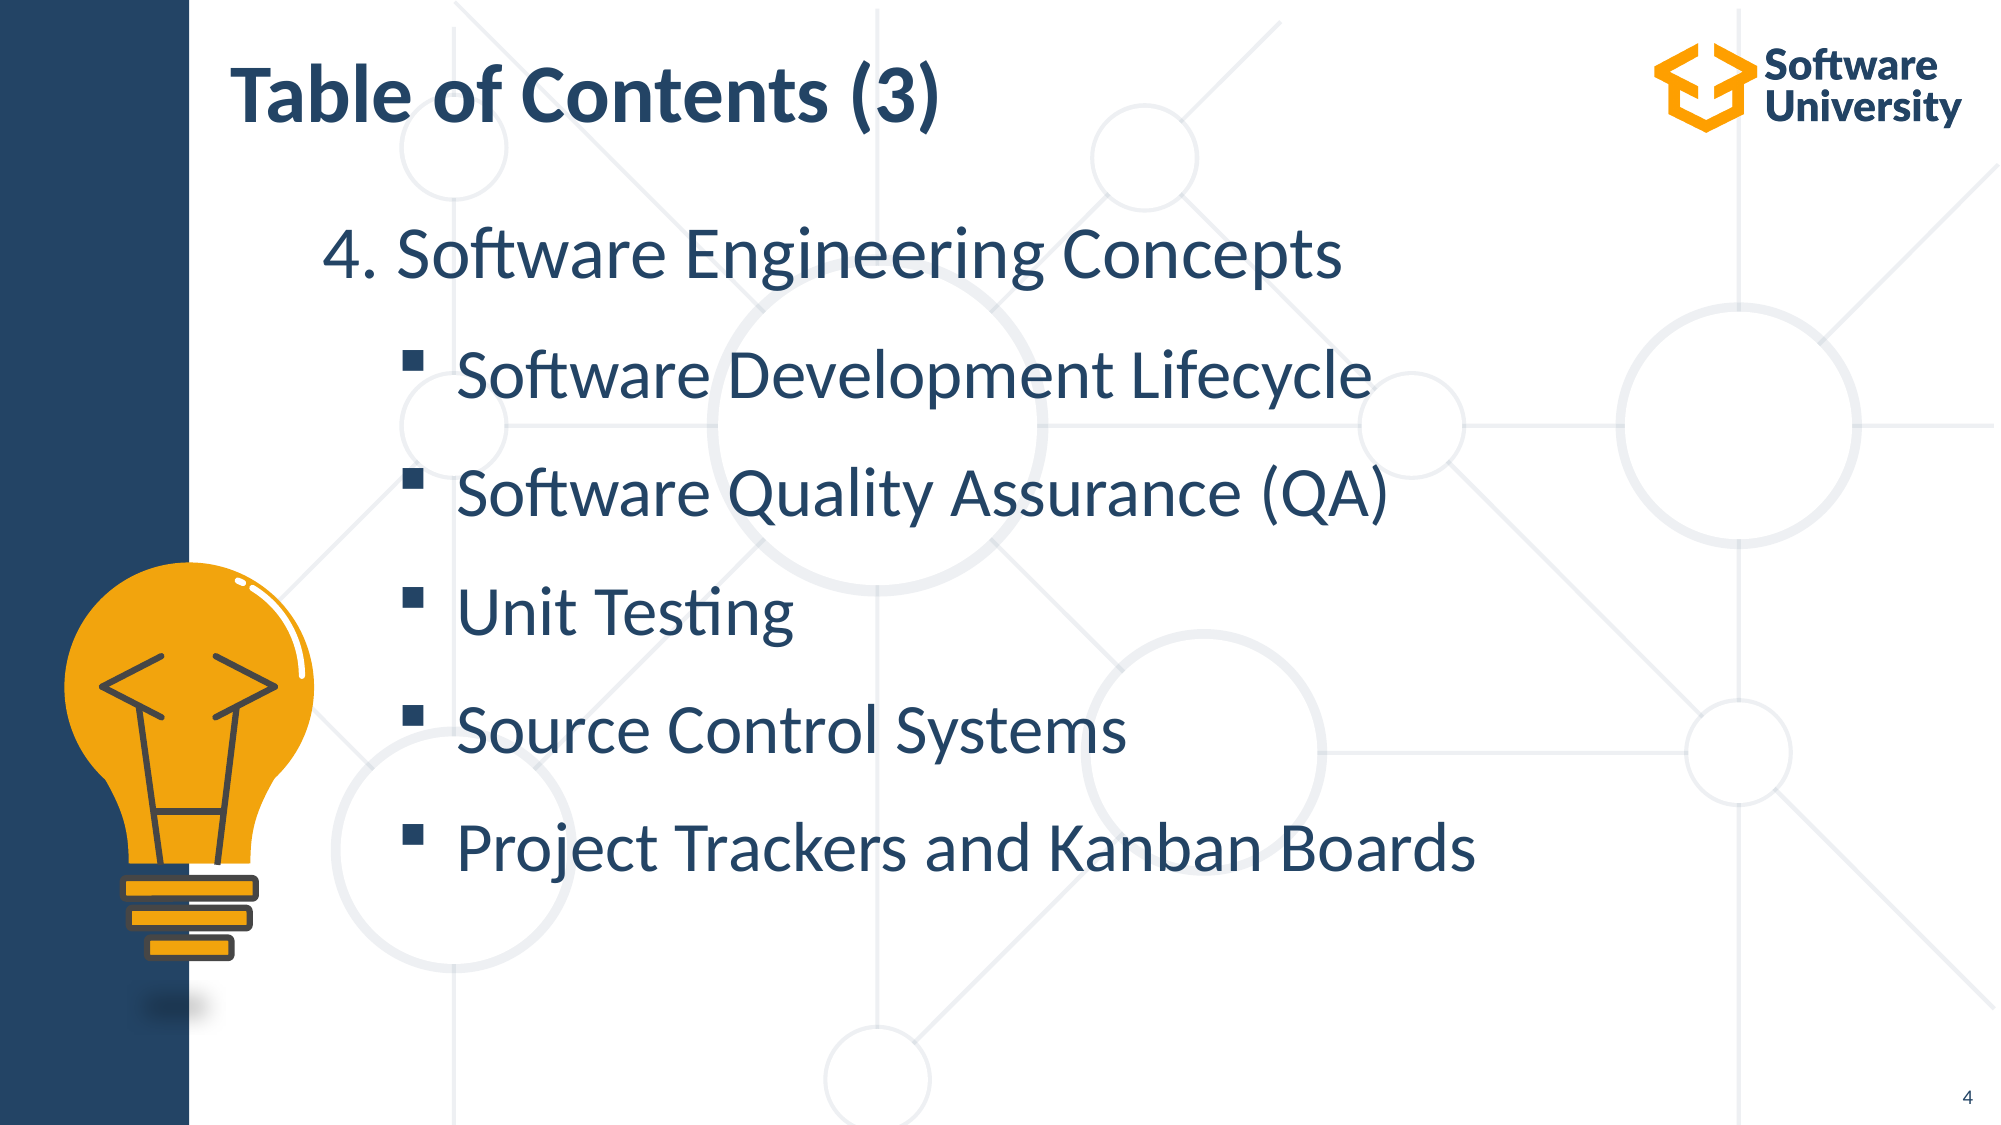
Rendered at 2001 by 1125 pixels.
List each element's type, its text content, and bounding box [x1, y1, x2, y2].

text_box 4 [1927, 1067, 1989, 1117]
picture [1641, 31, 1973, 145]
list 4. Software Engineering Concepts Software Development Lifecycle Software Quality Assurance (QA) Unit Testing Source Control Systems Project Trackers and Kanban Boards [232, 189, 1864, 1116]
title Table of Contents (3) [212, 16, 1628, 162]
